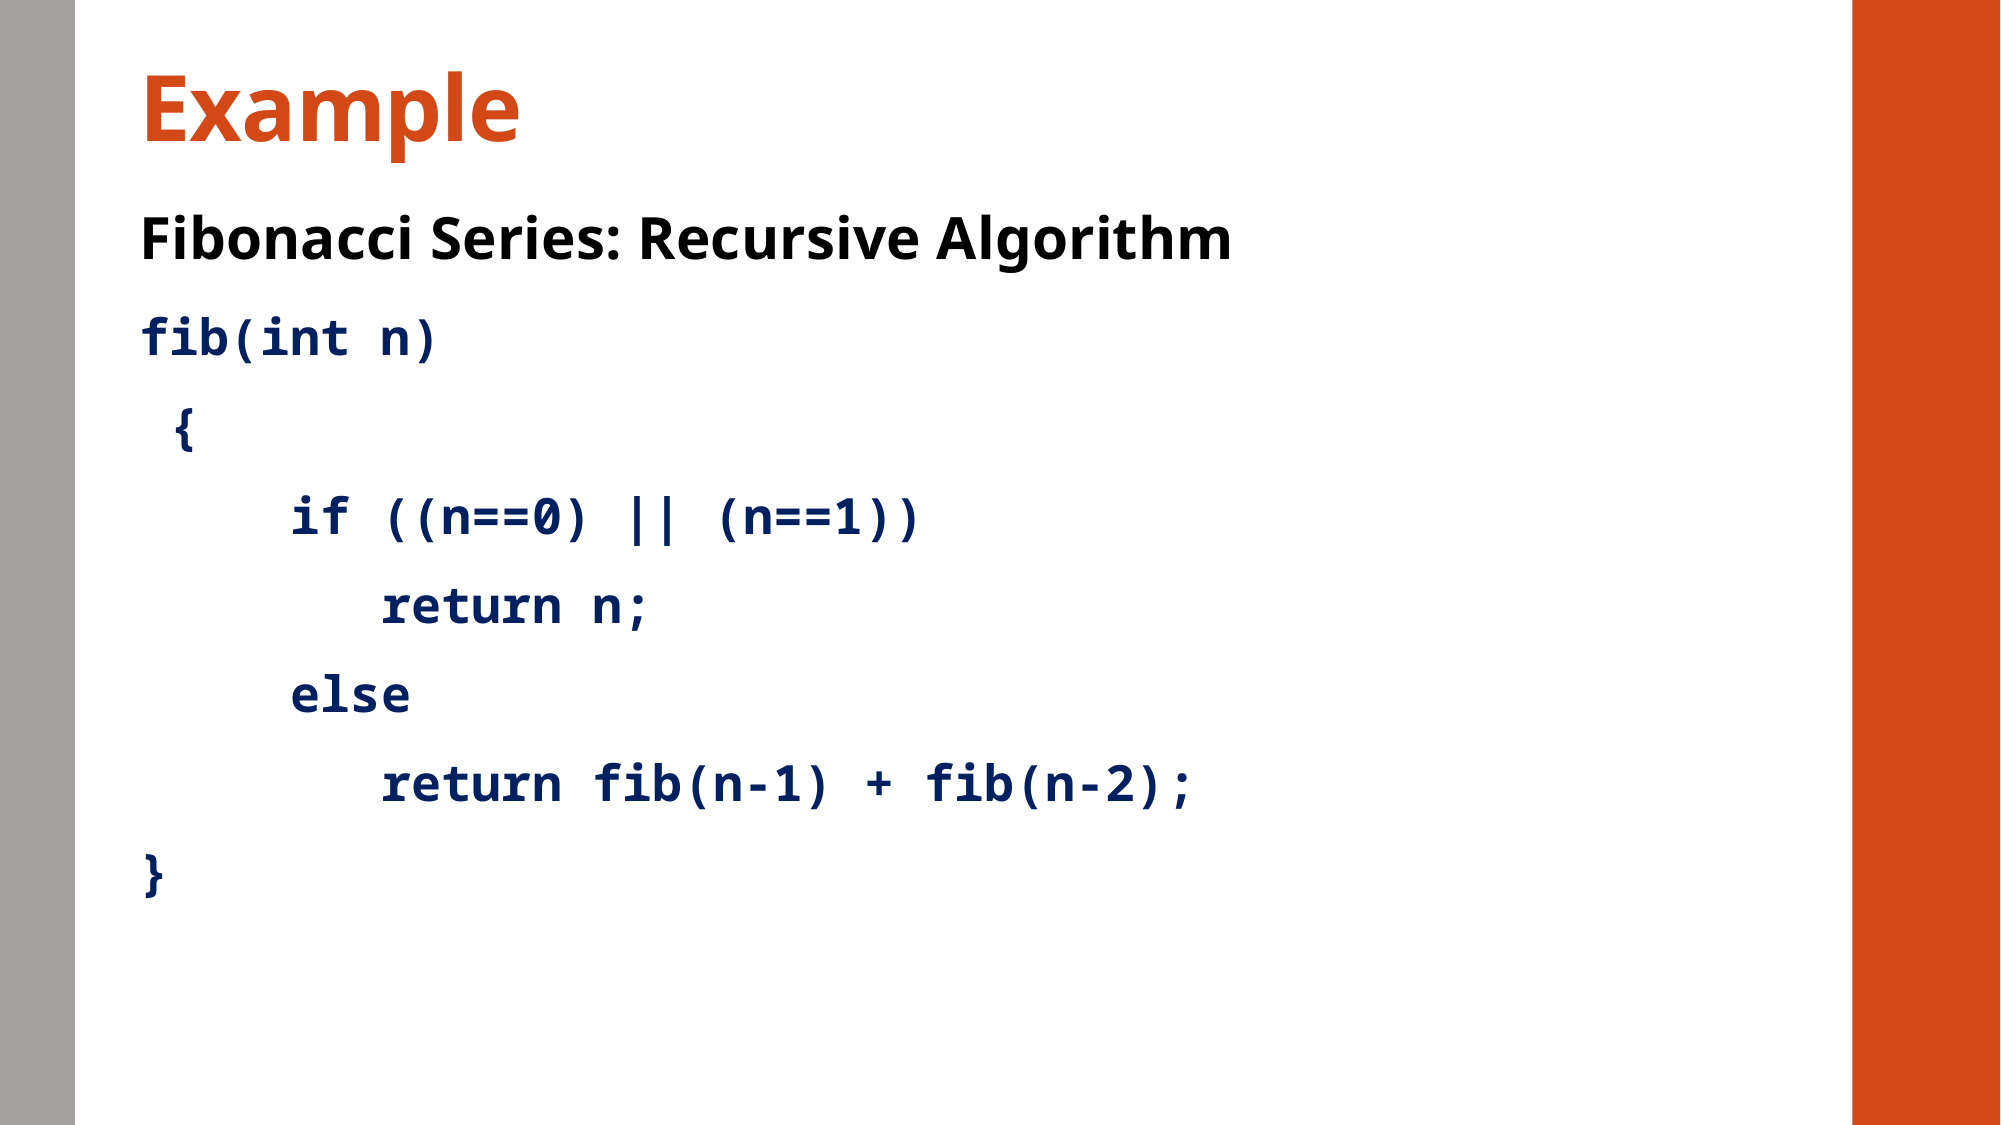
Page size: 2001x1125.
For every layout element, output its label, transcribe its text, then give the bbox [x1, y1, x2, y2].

title Example [124, 48, 1797, 169]
list Fibonacci Series: Recursive Algorithm fib(int n) { if ((n==0) || (n==1)) return n; else return fib(n-1) + fib(n-2); } [124, 198, 1797, 1104]
